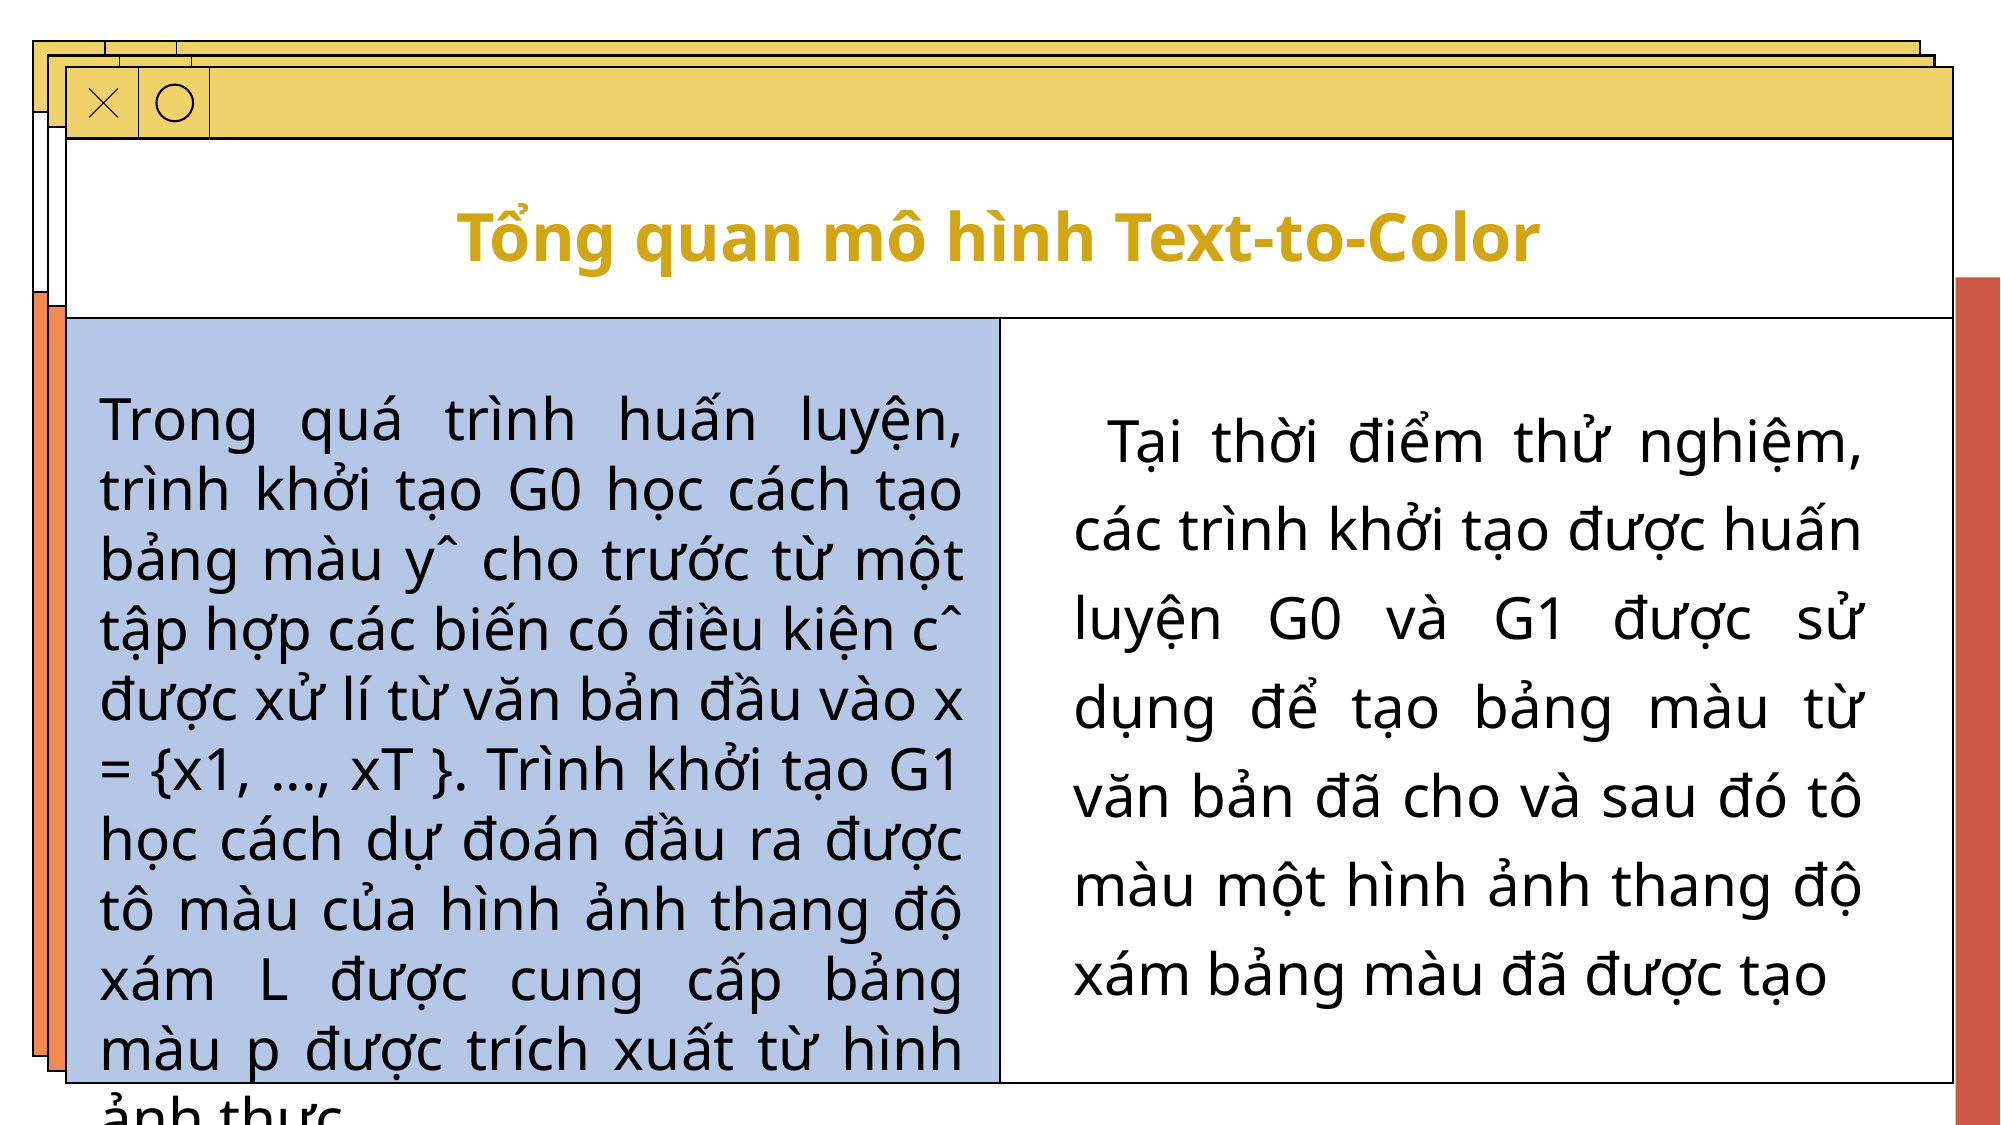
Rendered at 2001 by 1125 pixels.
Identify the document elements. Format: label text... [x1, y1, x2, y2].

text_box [65, 67, 1953, 1083]
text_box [32, 40, 1920, 1057]
text_box Trong quá trình huấn luyện, trình khởi tạo G0 học cách tạo bảng màu yˆ cho trước từ một tập hợp các biến có điều kiện cˆ được xử lí từ văn bản đầu vào x = {x1, ..., xT }. Trình khởi tạo G1 học cách dự đoán đầu ra được tô màu của hình ảnh thang độ xám L được cung cấp bảng màu p được trích xuất từ hình ảnh thực. [84, 1083, 979, 1125]
text_box [1955, 276, 2000, 1125]
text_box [47, 55, 1935, 1071]
